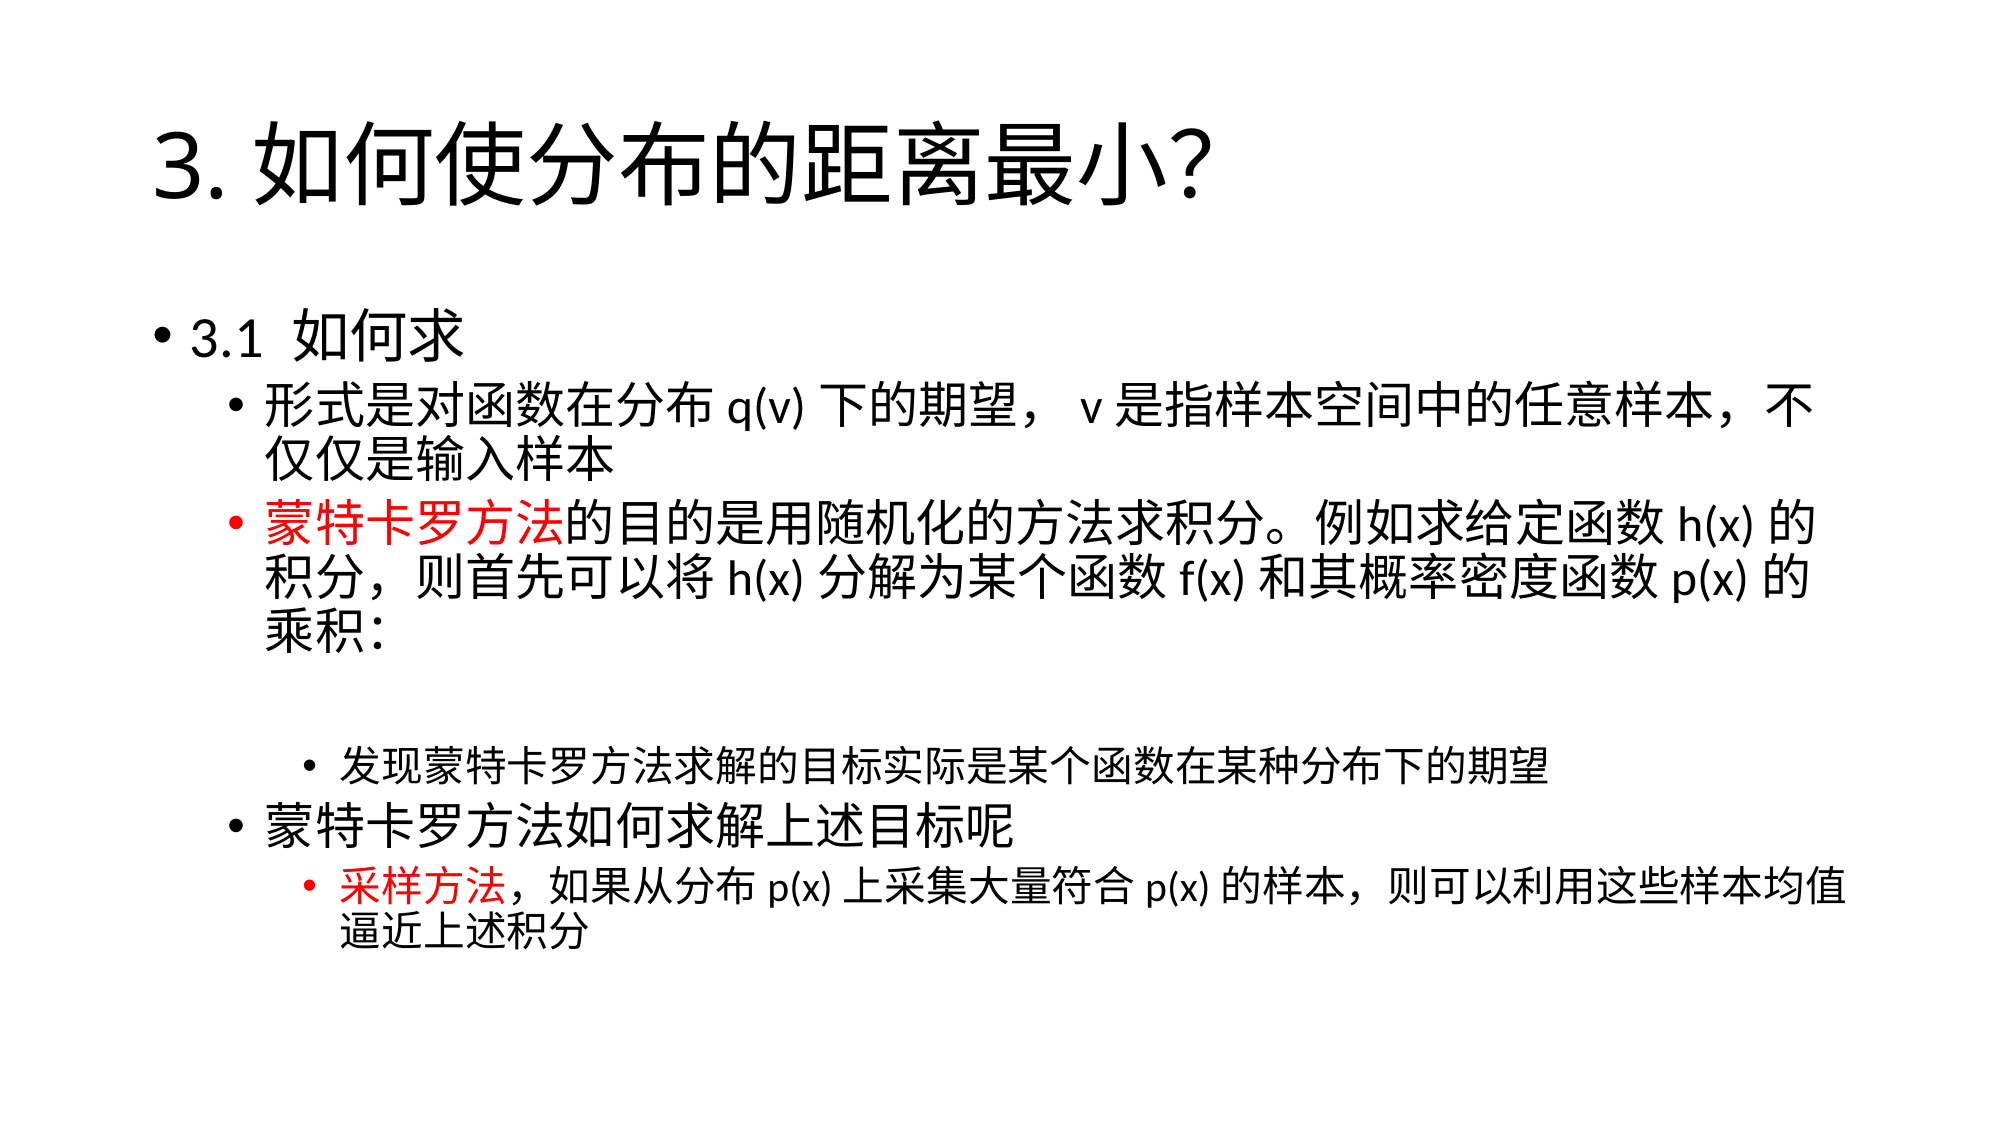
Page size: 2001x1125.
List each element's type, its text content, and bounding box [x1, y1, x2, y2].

title 3.如何使分布的距离最小？ [137, 59, 1863, 278]
